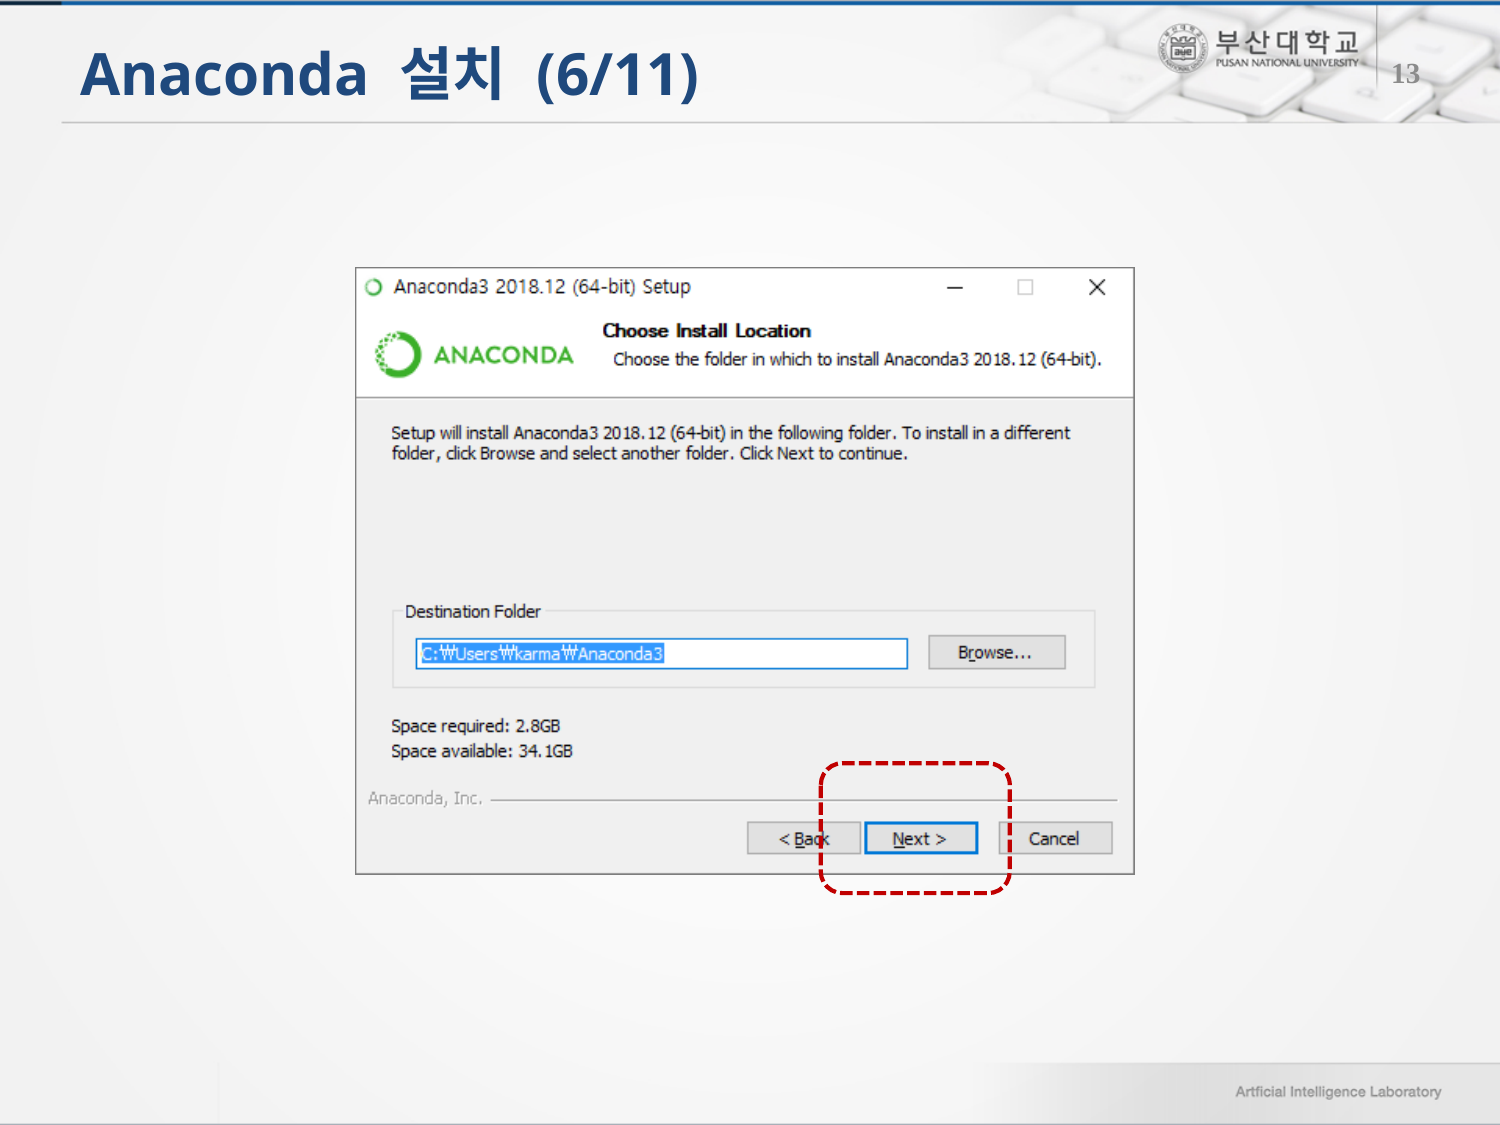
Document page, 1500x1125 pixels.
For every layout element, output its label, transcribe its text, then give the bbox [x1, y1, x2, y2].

slide_number 13 [1376, 30, 1461, 114]
picture [0, 0, 1500, 1125]
text_box [821, 882, 1010, 896]
title Anaconda 설치 (6/11) [64, 30, 1152, 114]
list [354, 267, 1136, 875]
